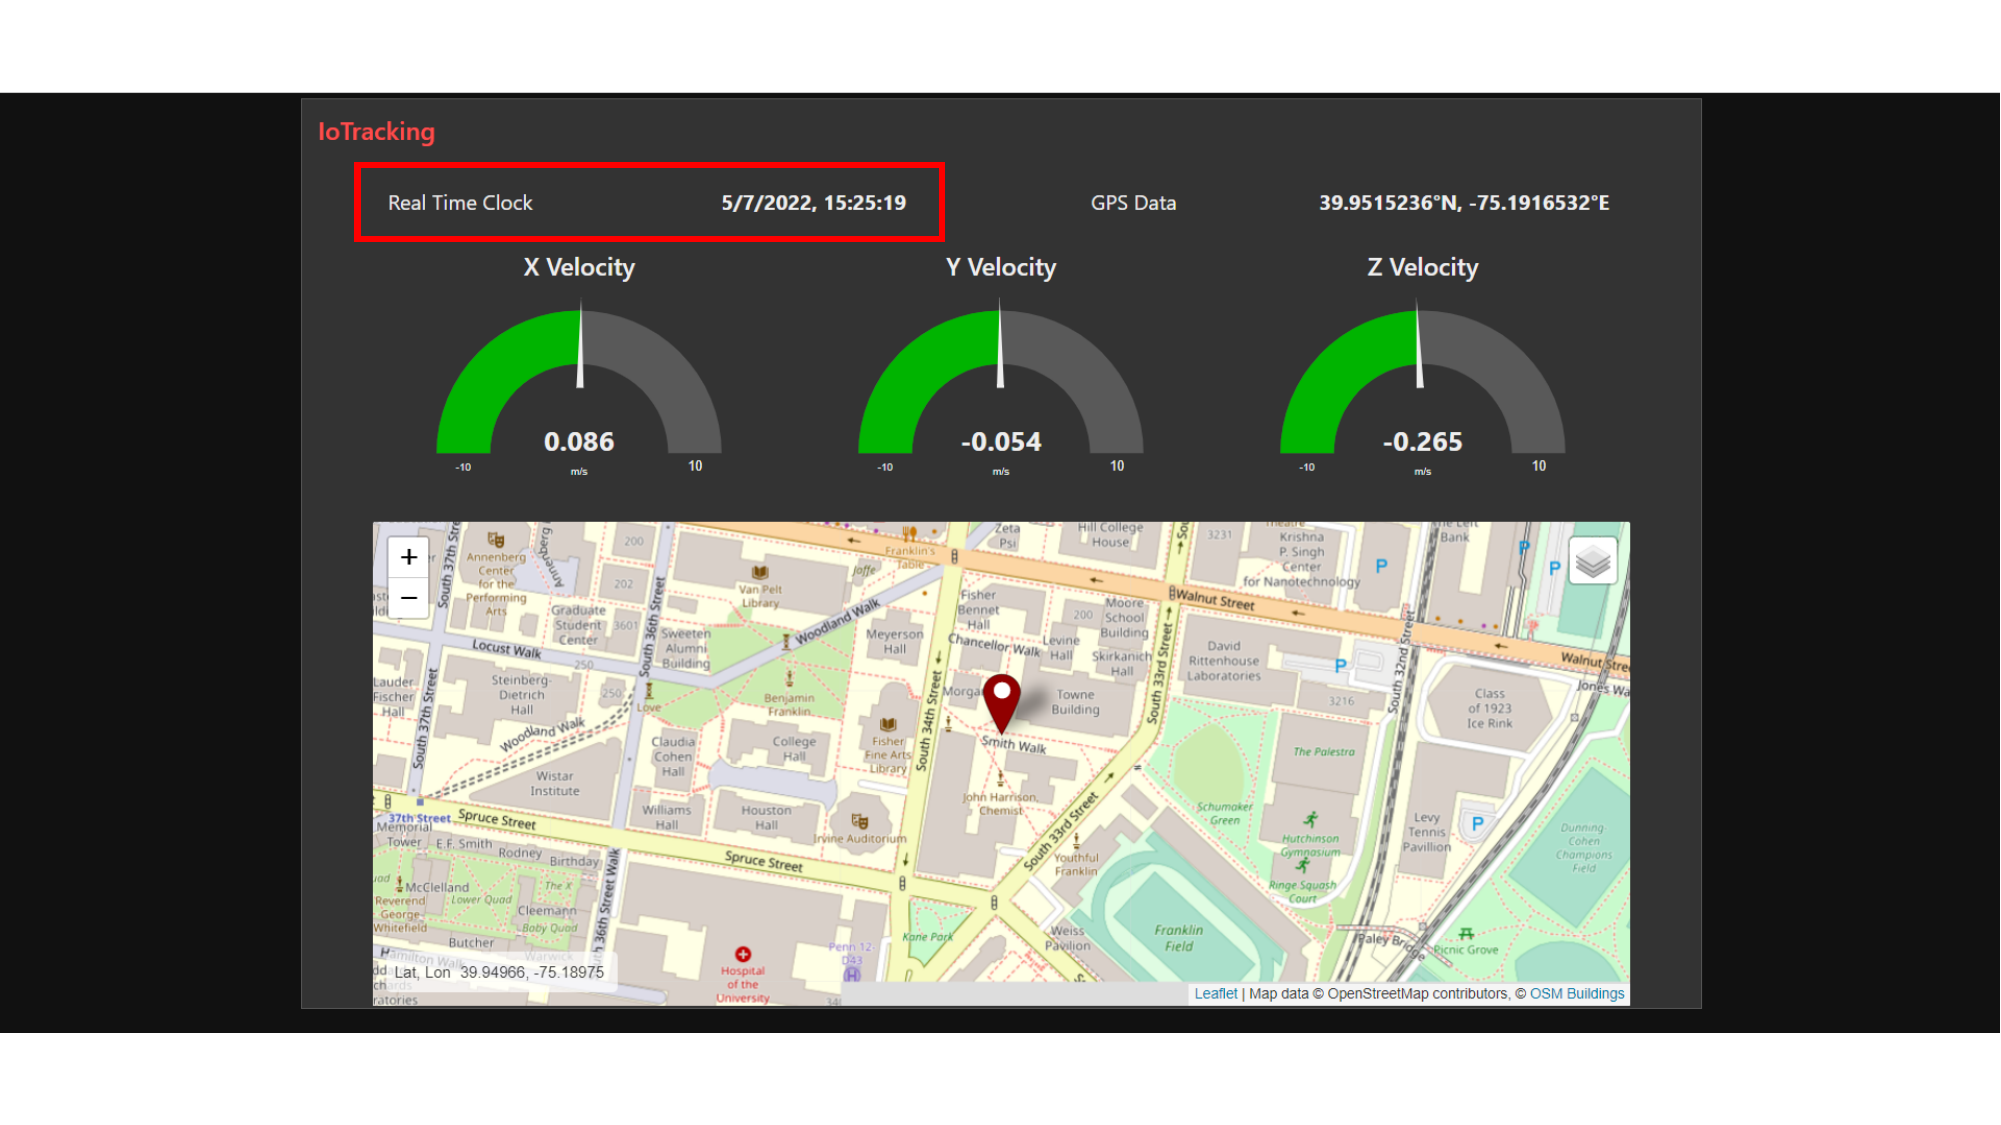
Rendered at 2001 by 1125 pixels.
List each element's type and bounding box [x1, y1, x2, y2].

picture [0, 92, 2000, 1033]
